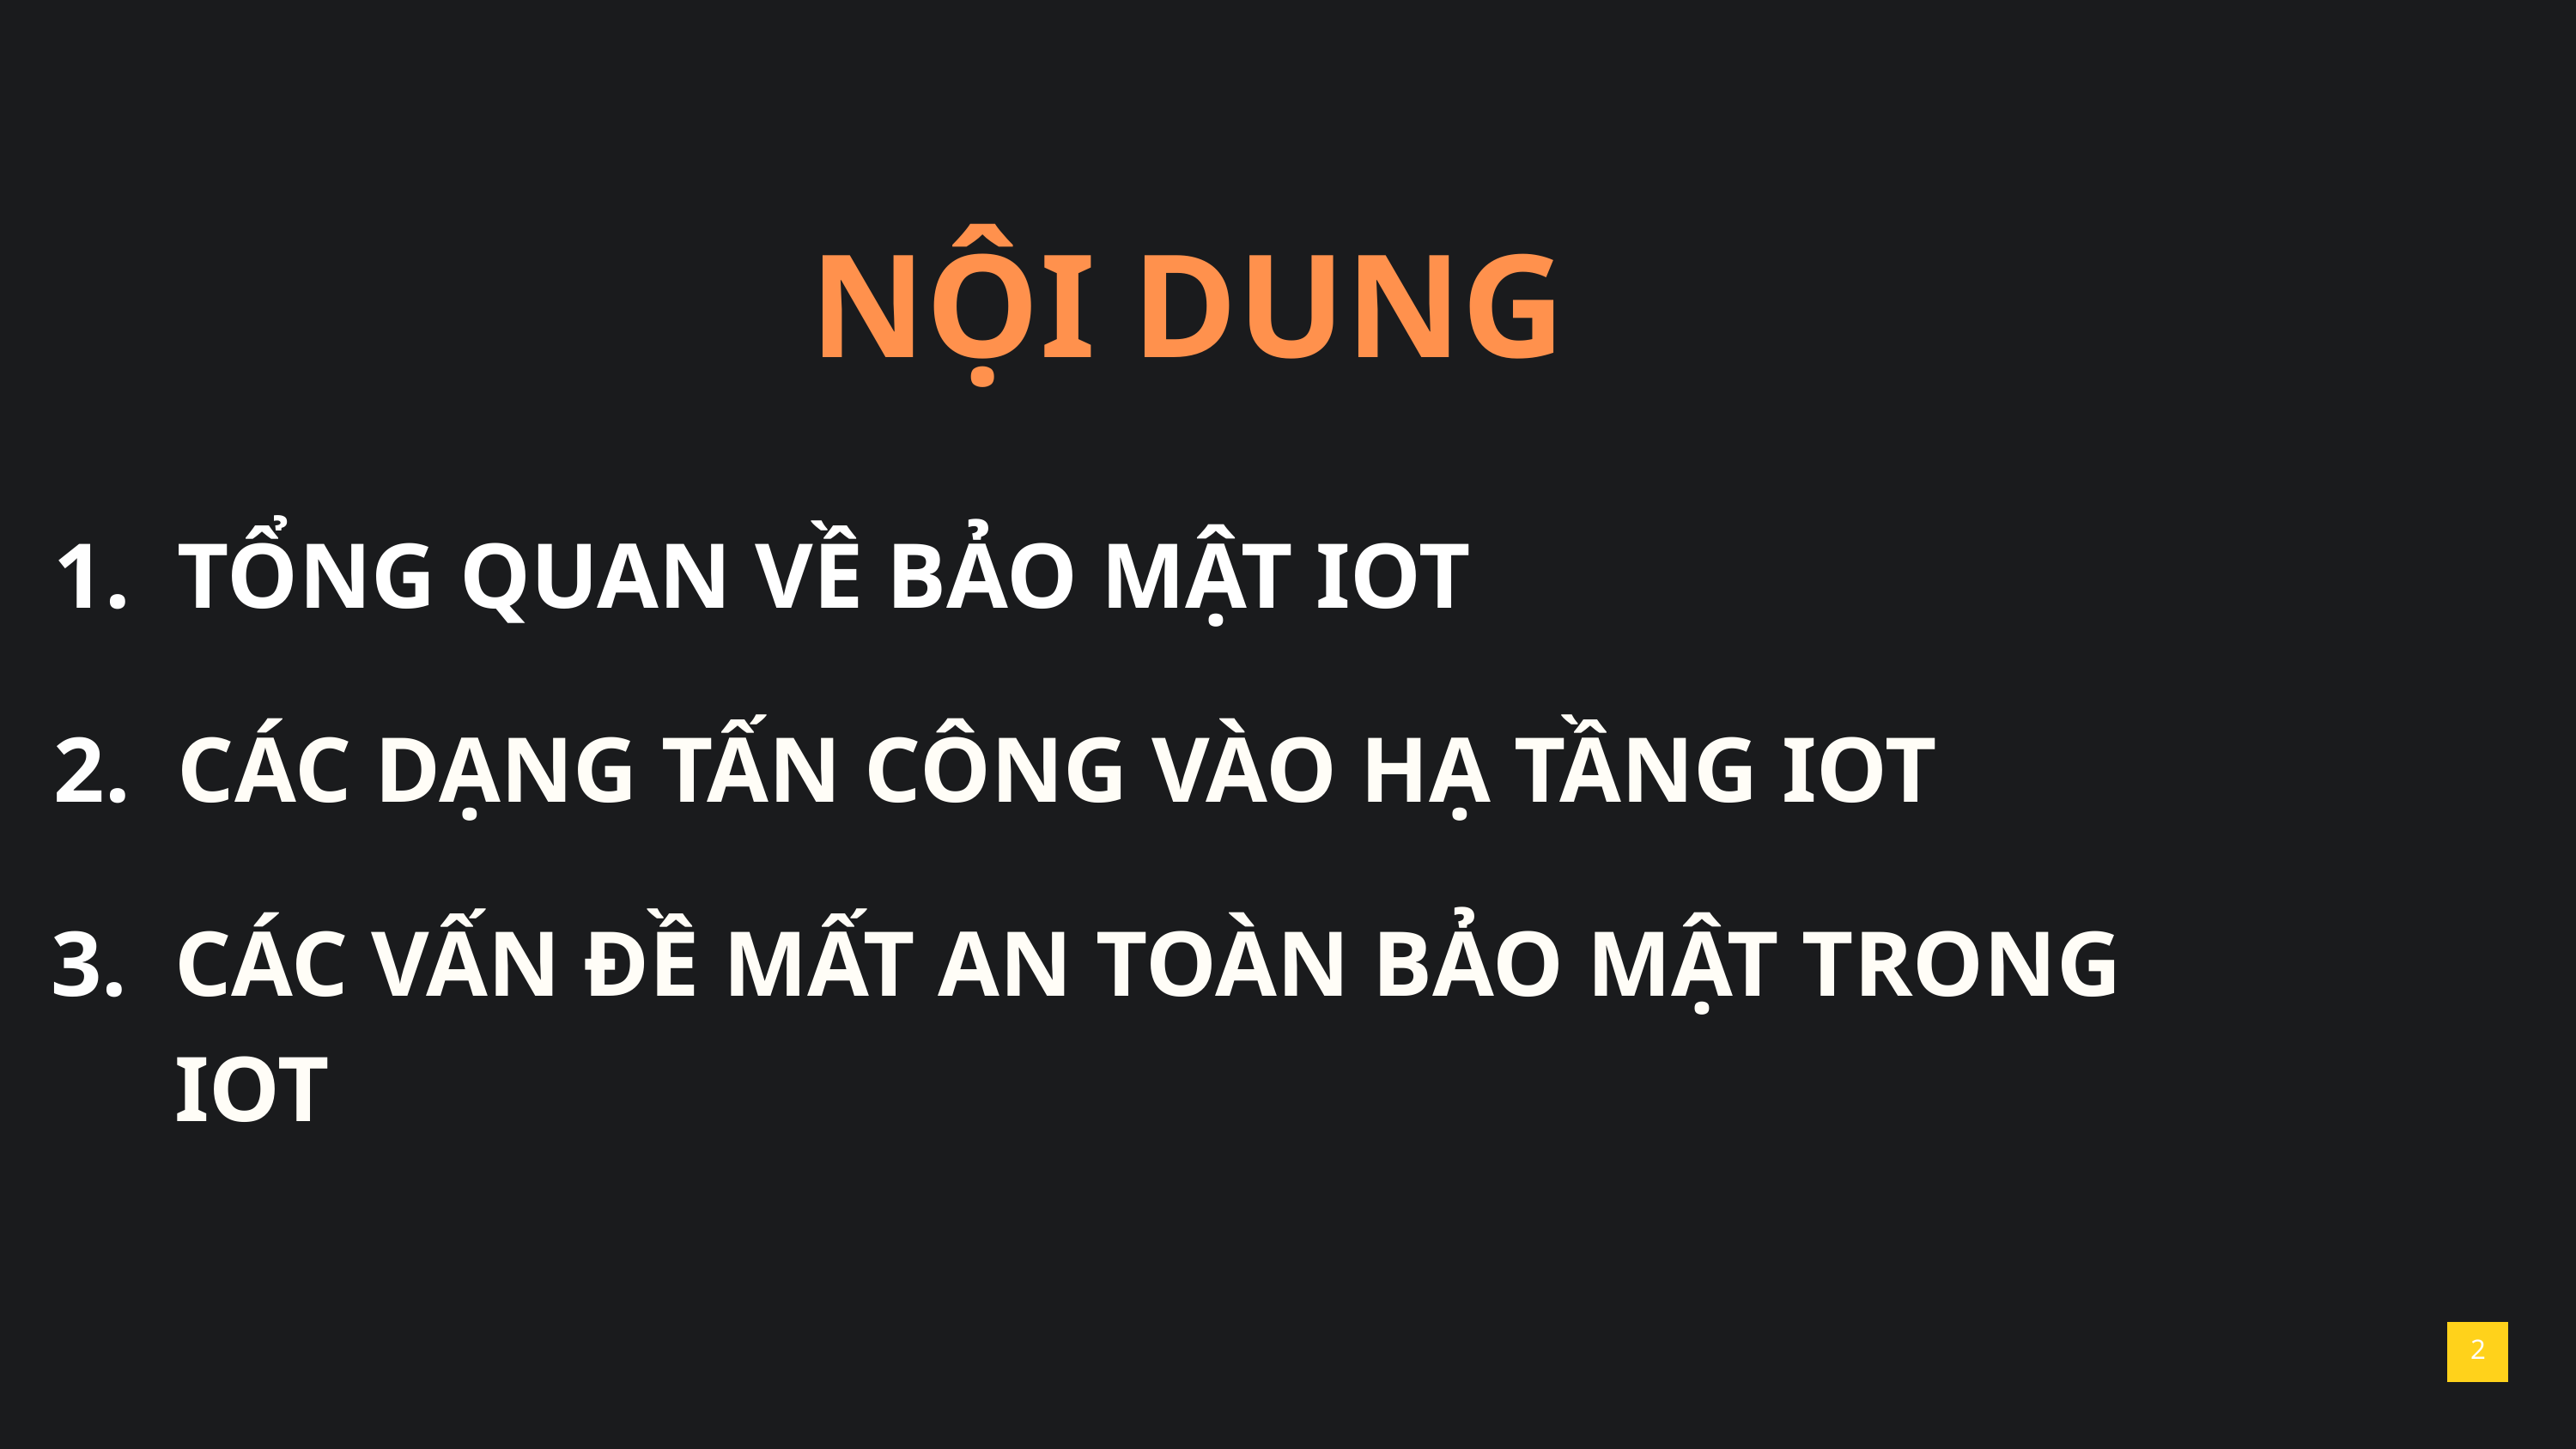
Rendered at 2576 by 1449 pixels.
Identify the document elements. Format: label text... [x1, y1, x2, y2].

text_box TỔNG QUAN VỀ BẢO MẬT IOT [177, 500, 1838, 627]
text_box CÁC DẠNG TẤN CÔNG VÀO HẠ TẦNG IOT [177, 694, 2198, 821]
text_box 2. [54, 694, 153, 821]
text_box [2447, 1321, 2509, 1382]
text_box 3. [51, 888, 153, 1015]
text_box NỘI DUNG [267, 186, 2108, 386]
text_box 1. [54, 500, 150, 627]
text_box CÁC VẤN ĐỀ MẤT AN TOÀN BẢO MẬT TRONG IOT [174, 888, 2251, 1139]
